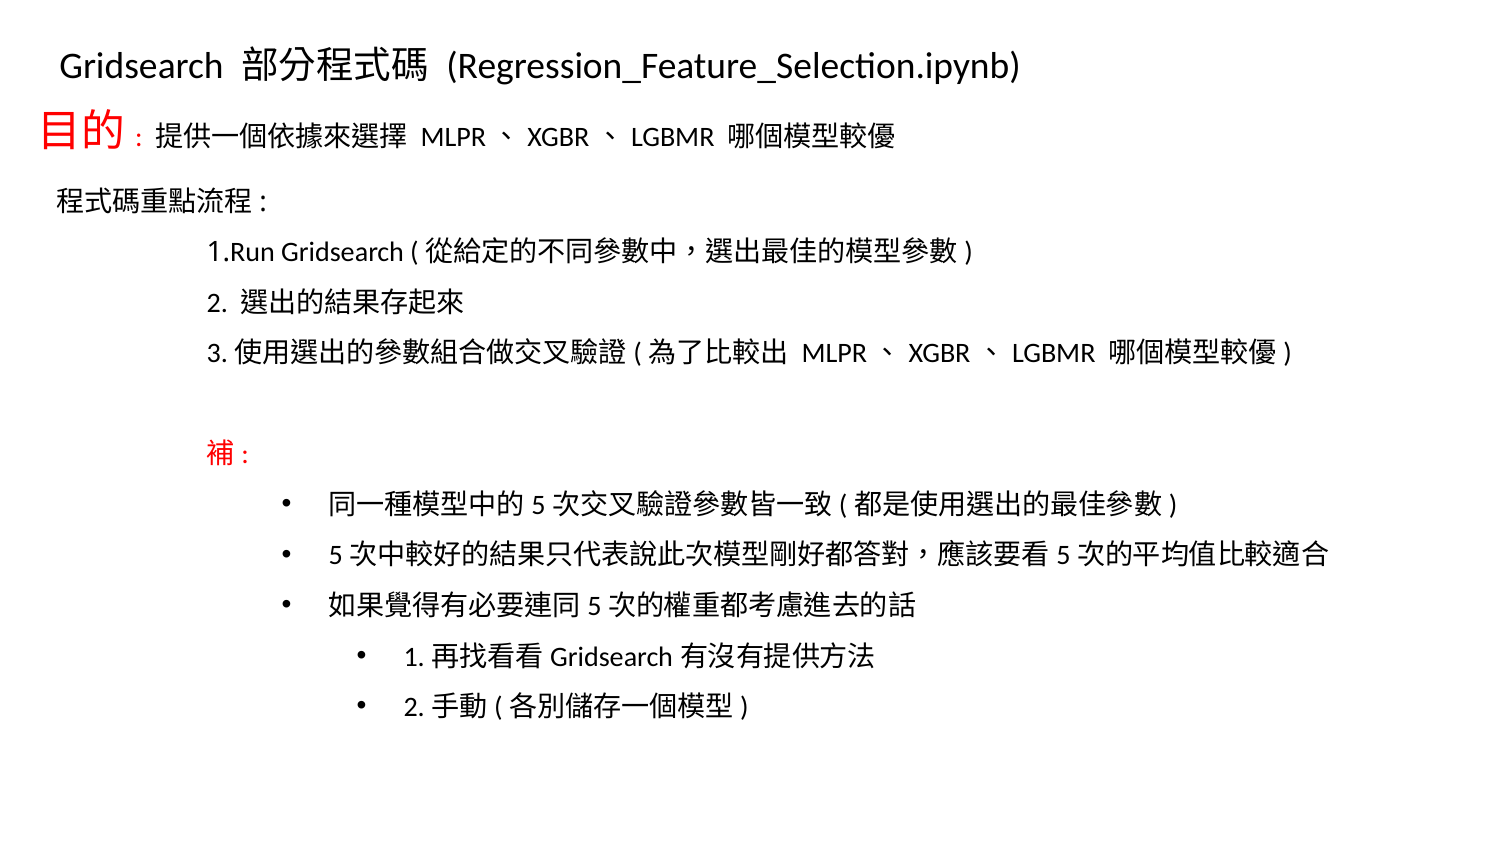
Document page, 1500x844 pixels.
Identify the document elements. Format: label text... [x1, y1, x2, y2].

text_box Gridsearch 部分程式碼 (Regression_Feature_Selection.ipynb) [44, 34, 1303, 94]
text_box 程式碼重點流程: 1.Run Gridsearch (從給定的不同參數中，選出最佳的模型參數) 2. 選出的結果存起來 3.使用選出的參數組合做交叉驗證(為了比較出 MLPR、XGBR、LGBMR 哪個模型較優) 補: 同一種模型中的5次交叉驗證參數皆一致(都是使用選出的最佳參數) 5次中較好的結果只代表說此次模型剛好都答對，應該要看5次的平均值比較適合 如果覺得有必要連同5次的權重都考慮進去的話 1.再找看看Gridsearch有沒有提供方法 2.手動(各別儲存一個模型) [41, 158, 1344, 730]
text_box 目的: 提供一個依據來選擇 MLPR、XGBR、LGBMR 哪個模型較優 [22, 95, 911, 163]
